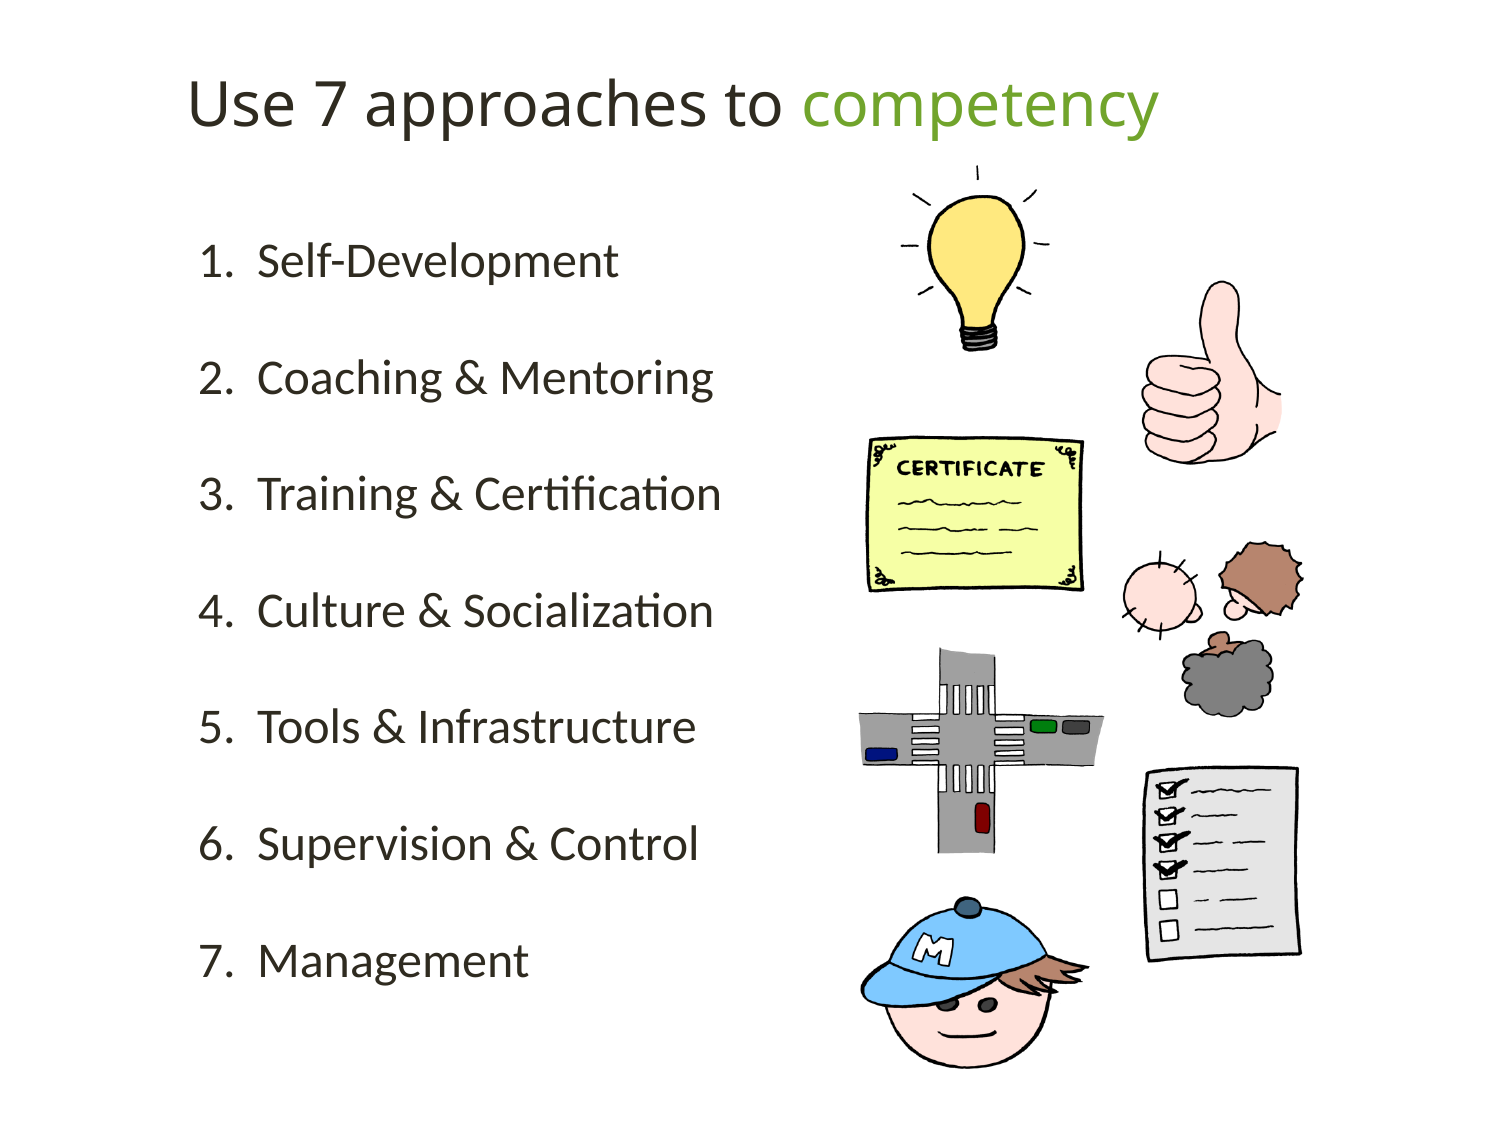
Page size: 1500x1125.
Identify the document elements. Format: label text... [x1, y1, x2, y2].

picture [855, 893, 1094, 1073]
picture [861, 432, 1087, 594]
picture [855, 644, 1105, 857]
text_box Use 7 approaches to competency [171, 56, 1500, 197]
picture [1116, 538, 1306, 720]
picture [891, 160, 1058, 357]
picture [1139, 278, 1284, 468]
picture [1139, 762, 1306, 965]
list 1. Self-Development 2. Coaching & Mentoring 3. Training & Certification 4. Culture & Socialization 5. Tools & Infrastructure 6. Supervision & Control 7. Management [183, 220, 1424, 1059]
